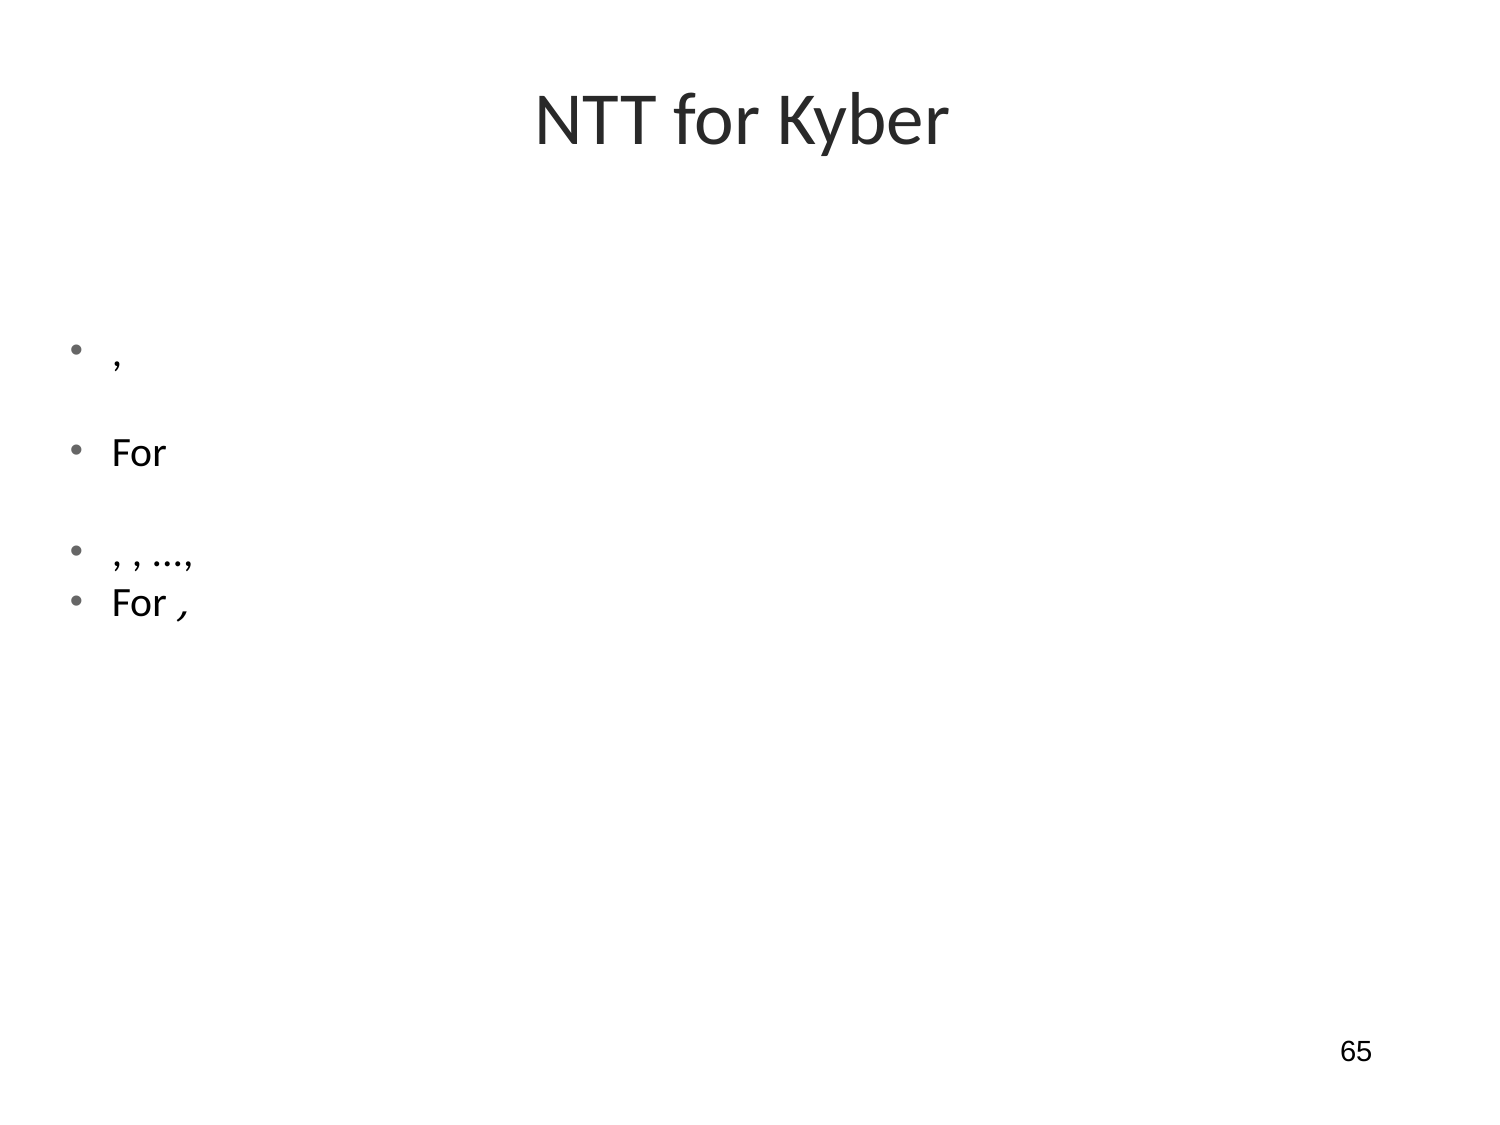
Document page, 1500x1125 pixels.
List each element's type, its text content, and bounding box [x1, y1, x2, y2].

text_box NTT for Kyber [87, 25, 1398, 216]
slide_number 65 [1074, 1024, 1388, 1101]
